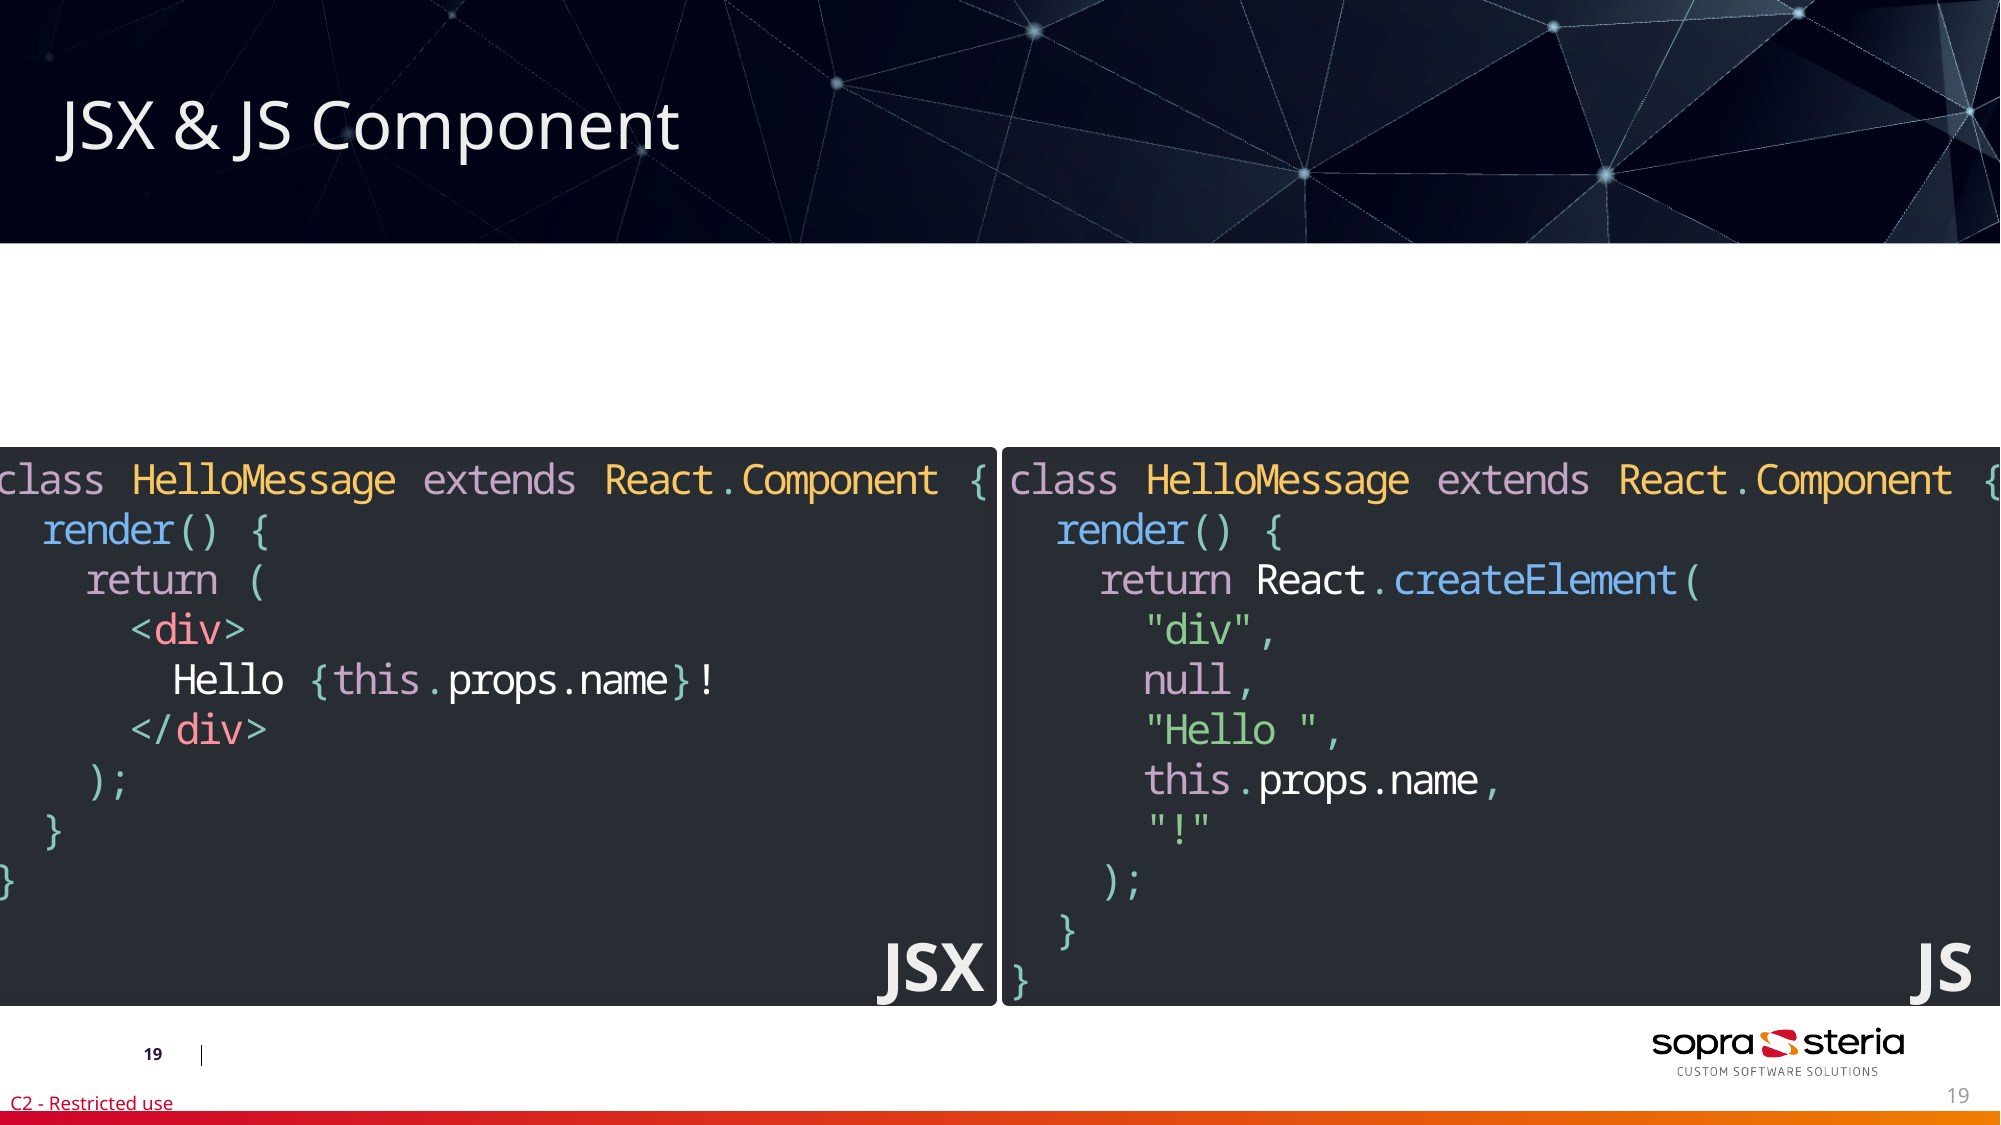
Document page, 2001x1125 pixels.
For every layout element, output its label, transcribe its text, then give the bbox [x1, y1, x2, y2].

list JSX & JS Component [55, 76, 1945, 220]
picture [0, 0, 2000, 244]
text_box JS [1891, 924, 1999, 1000]
text_box JSX [880, 924, 987, 1000]
text_box class HelloMessage extends React.Component { render() { return React.createElement( "div", null, "Hello ", this.props.name, "!" ); } } [1008, 452, 2000, 1000]
picture [1633, 1009, 1923, 1096]
text_box class HelloMessage extends React.Component { render() { return ( <div> Hello {this.props.name}! </div> ); } } [0, 452, 991, 1000]
